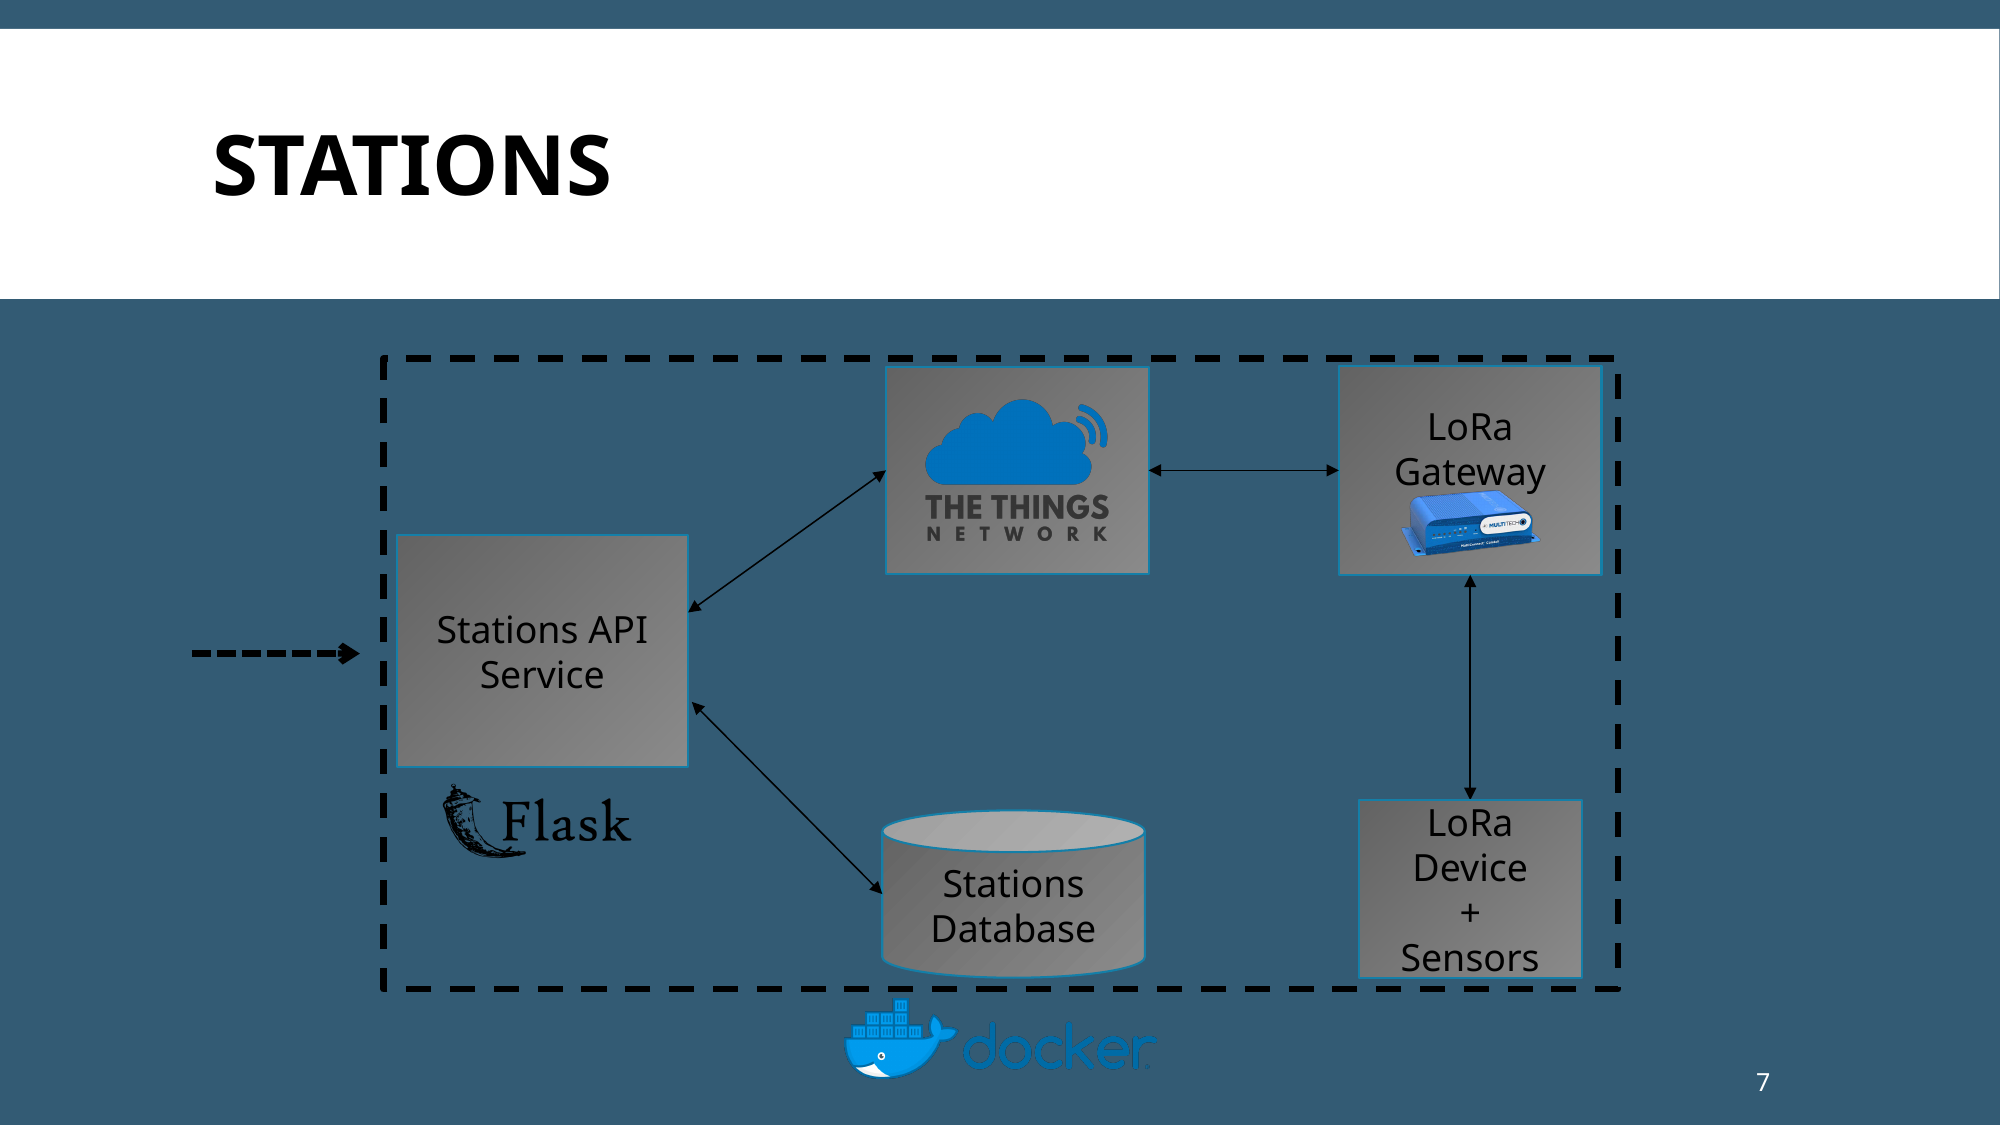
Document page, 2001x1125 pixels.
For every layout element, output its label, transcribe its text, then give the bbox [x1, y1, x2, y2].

text_box [383, 357, 1619, 990]
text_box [691, 701, 1014, 811]
title Stations [197, 46, 1803, 295]
slide_number 7 [1748, 1053, 1904, 1114]
picture [1393, 469, 1547, 576]
picture [431, 766, 644, 873]
picture [844, 998, 1158, 1079]
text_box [687, 470, 887, 613]
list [925, 399, 1109, 541]
